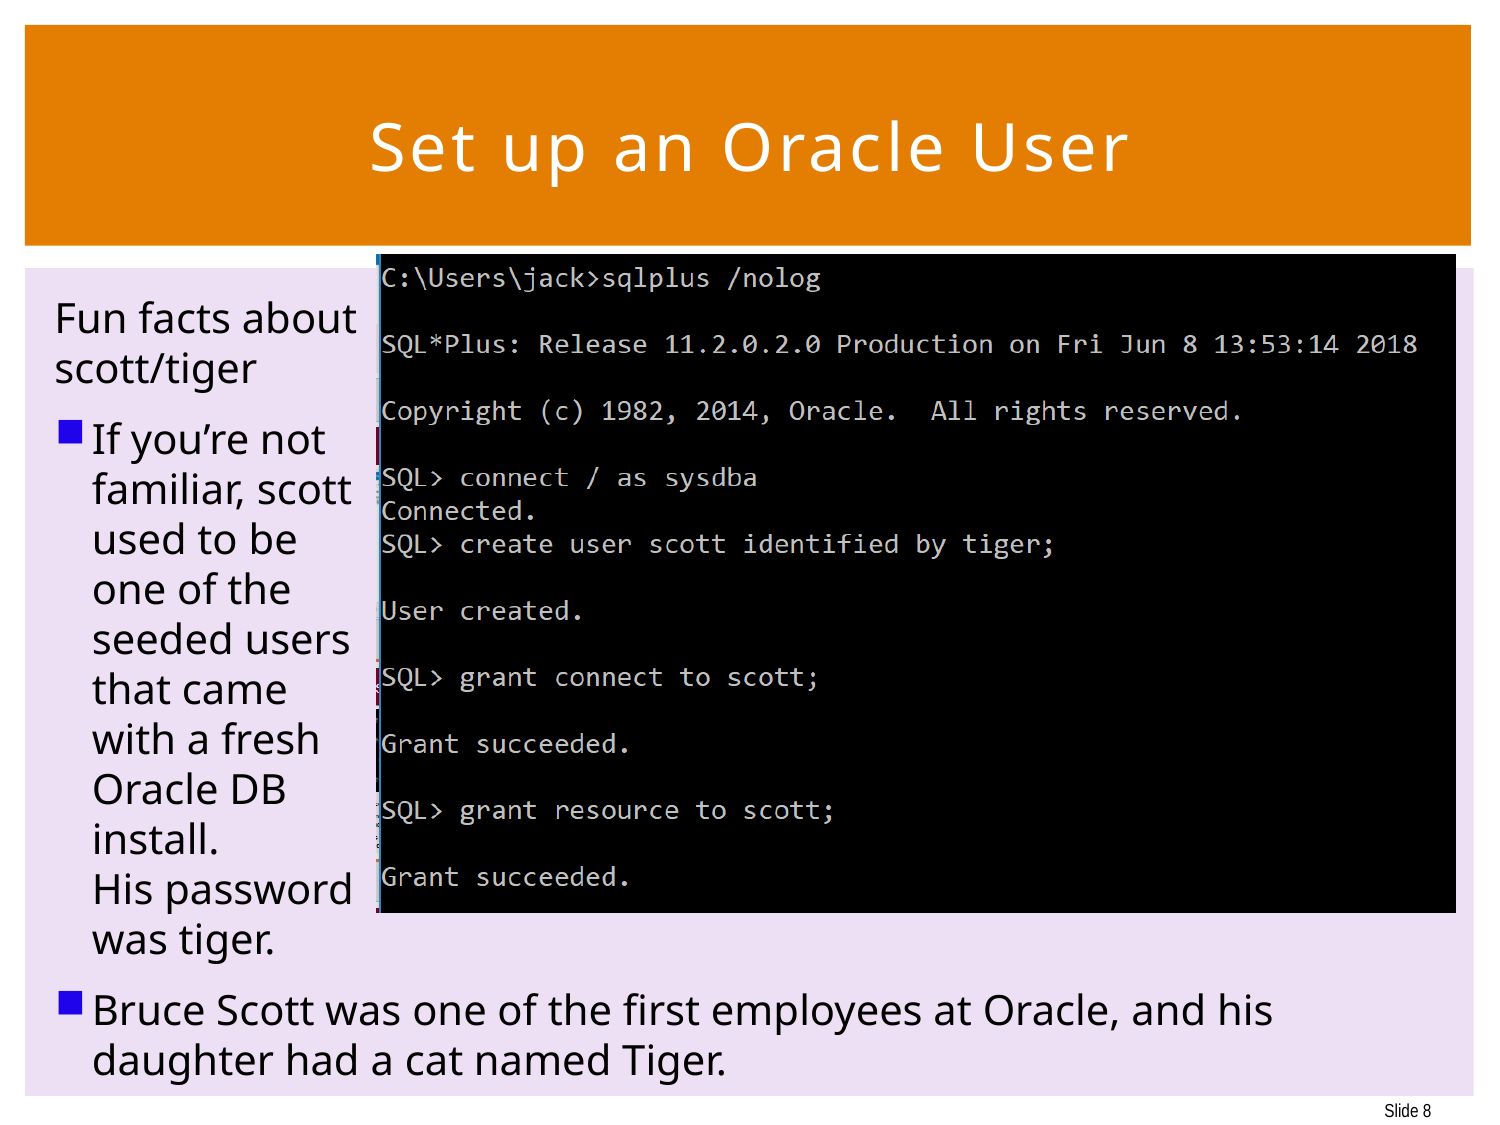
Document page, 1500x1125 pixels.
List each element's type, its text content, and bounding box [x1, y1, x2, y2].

list Fun facts about scott/tiger If you’re not familiar, scott used to be one of the seeded users that came with a fresh Oracle DB install. His password was tiger. Bruce Scott was one of the first employees at Oracle, and his daughter had a cat named Tiger. [31, 284, 1442, 1125]
picture [376, 253, 1456, 913]
title Set up an Oracle User [62, 58, 1438, 232]
